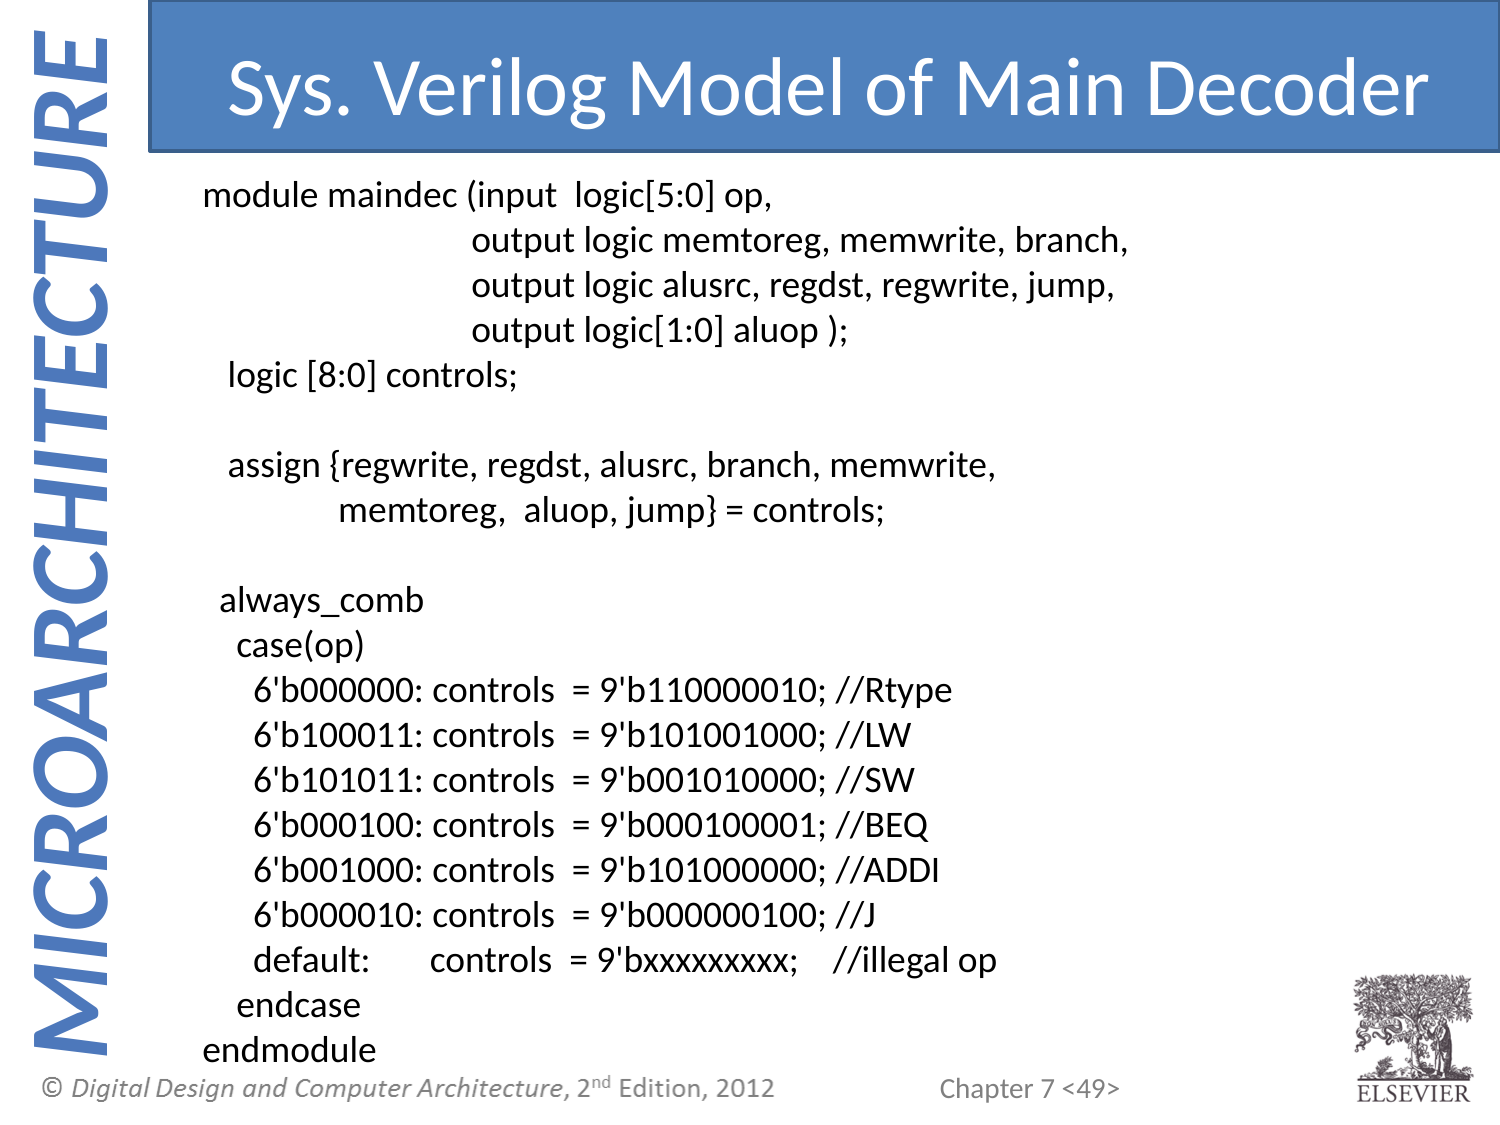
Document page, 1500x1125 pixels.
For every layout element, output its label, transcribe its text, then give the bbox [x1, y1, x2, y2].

text_box module maindec (input logic[5:0] op, output logic memtoreg, memwrite, branch, output logic alusrc, regdst, regwrite, jump, output logic[1:0] aluop ); logic [8:0] controls; assign {regwrite, regdst, alusrc, branch, memwrite, memtoreg, aluop, jump} = controls; always_comb case(op) 6'b000000: controls = 9'b110000010; //Rtype 6'b100011: controls = 9'b101001000; //LW 6'b101011: controls = 9'b001010000; //SW 6'b000100: controls = 9'b000100001; //BEQ 6'b001000: controls = 9'b101000000; //ADDI 6'b000010: controls = 9'b000000100; //J default: controls = 9'bxxxxxxxxx; //illegal op endcase endmodule [187, 162, 1400, 1078]
picture [0, 0, 1500, 1125]
text_box Sys. Verilog Model of Main Decoder [212, 24, 1450, 140]
